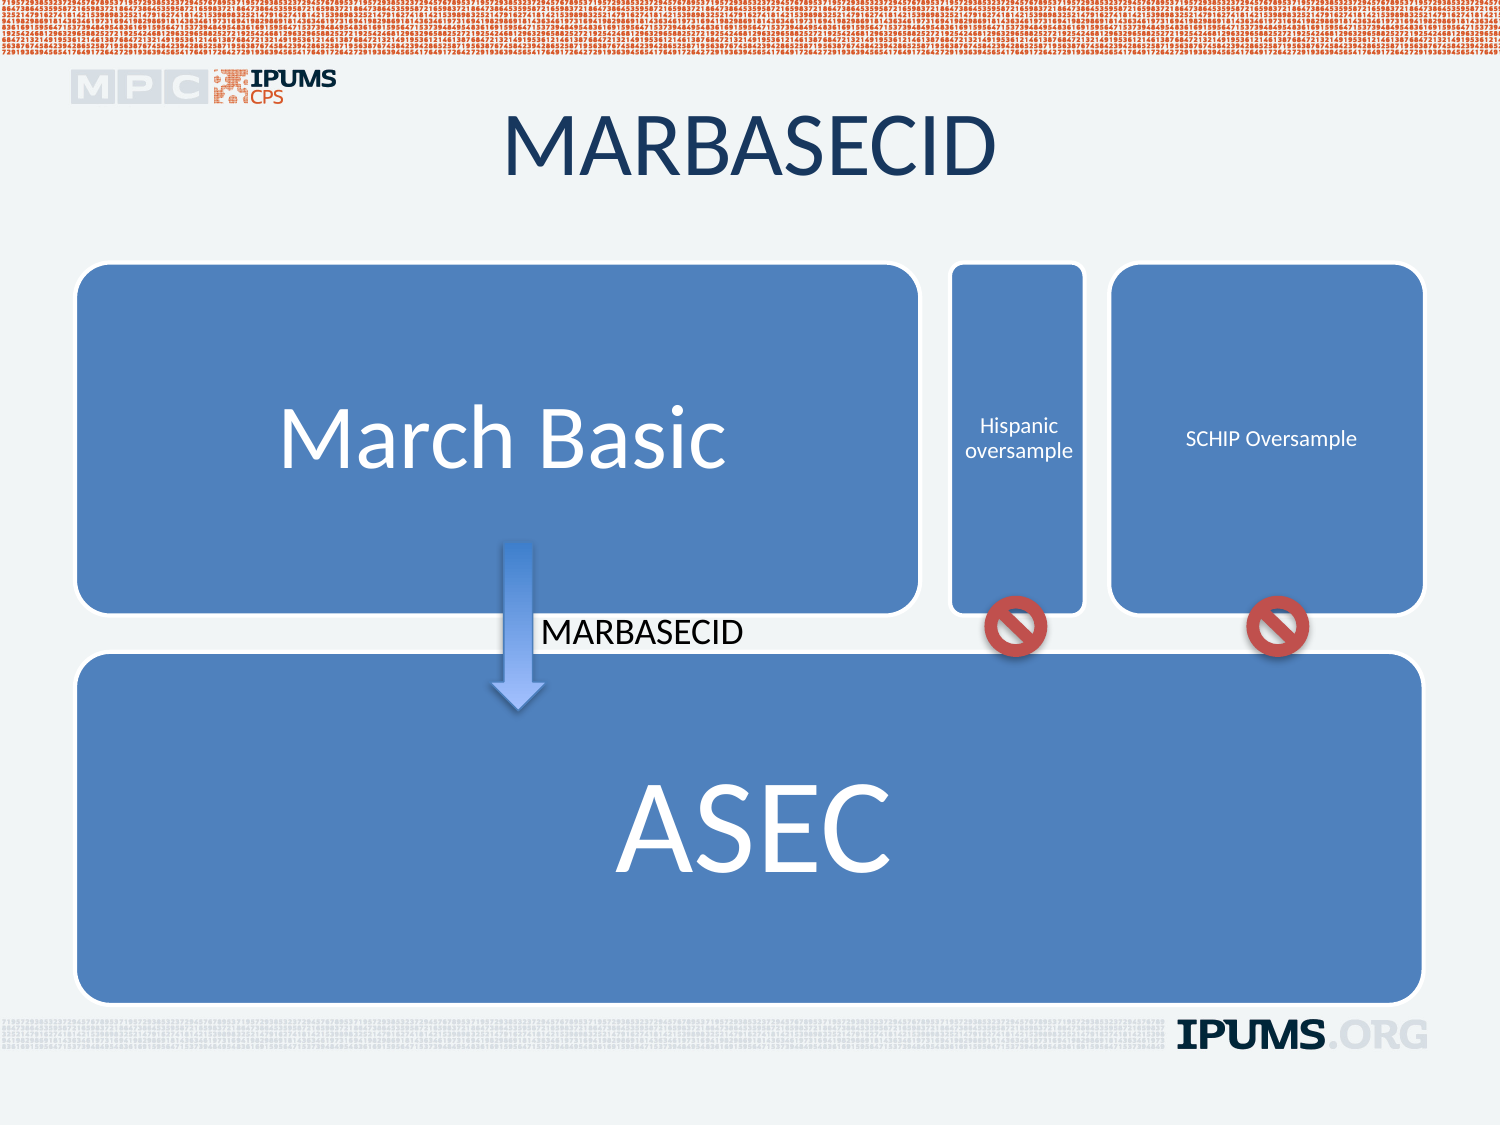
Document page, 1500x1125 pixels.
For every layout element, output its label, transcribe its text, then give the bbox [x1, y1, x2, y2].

title MARBASECID [75, 45, 1425, 233]
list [74, 262, 1426, 1006]
picture [0, 0, 1500, 1125]
